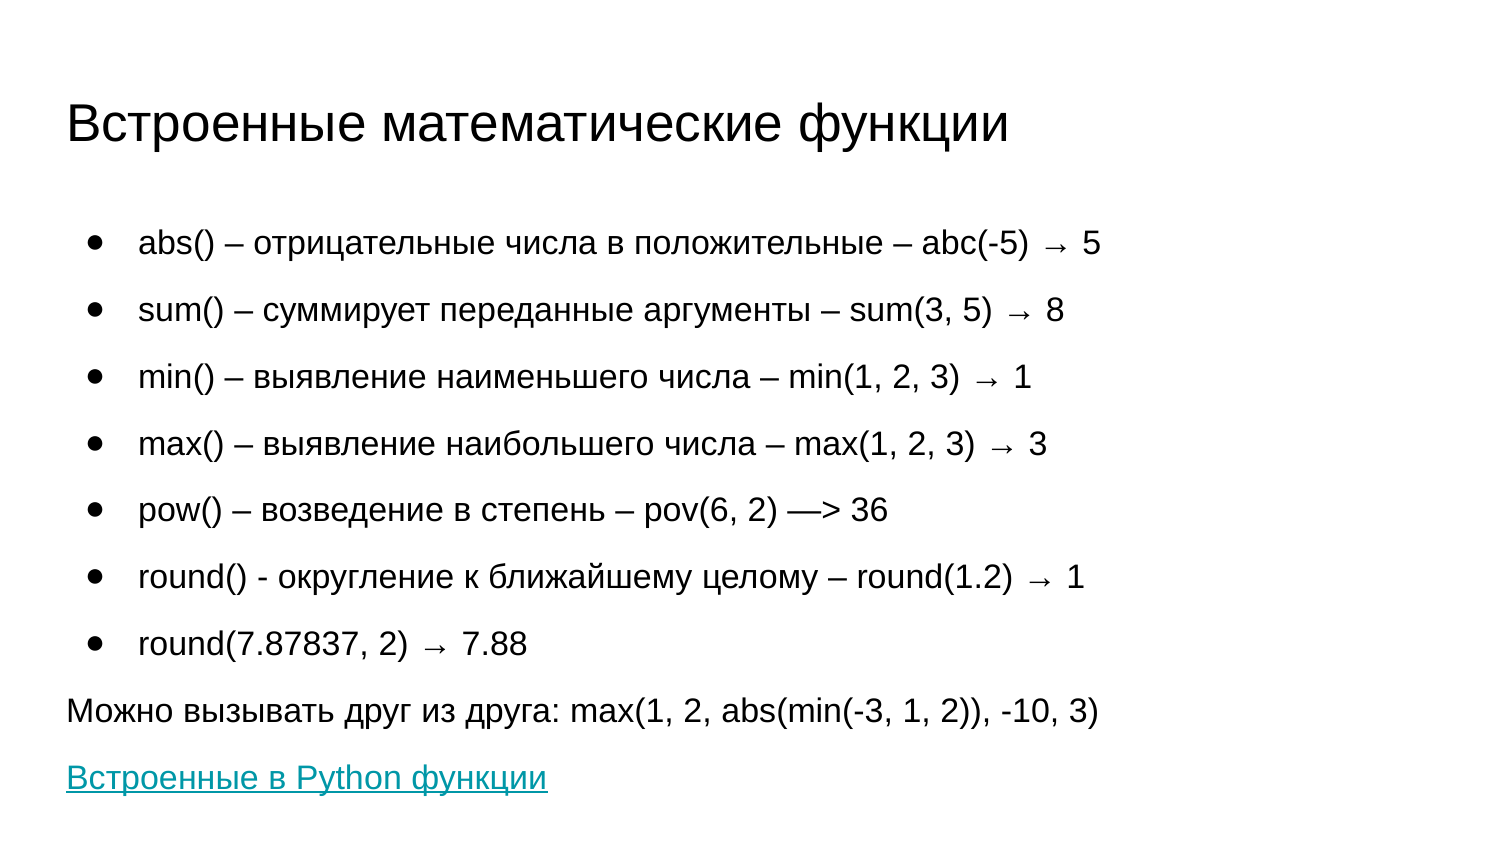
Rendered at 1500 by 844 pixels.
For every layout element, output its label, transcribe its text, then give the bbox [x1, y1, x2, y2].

title Встроенные математические функции [51, 72, 1449, 167]
list abs() – отрицательные числа в положительные – abc(-5) → 5 sum() – суммирует переданные аргументы – sum(3, 5) → 8 min() – выявление наименьшего числа – min(1, 2, 3) → 1 max() – выявление наибольшего числа – max(1, 2, 3) → 3 pow() – возведение в степень – pov(6, 2) —> 36 round() - округление к ближайшему целому – round(1.2) → 1 round(7.87837, 2) → 7.88 Можно вызывать друг из друга: max(1, 2, abs(min(-3, 1, 2)), -10, 3) Встроенные в Python функции [51, 199, 1449, 817]
